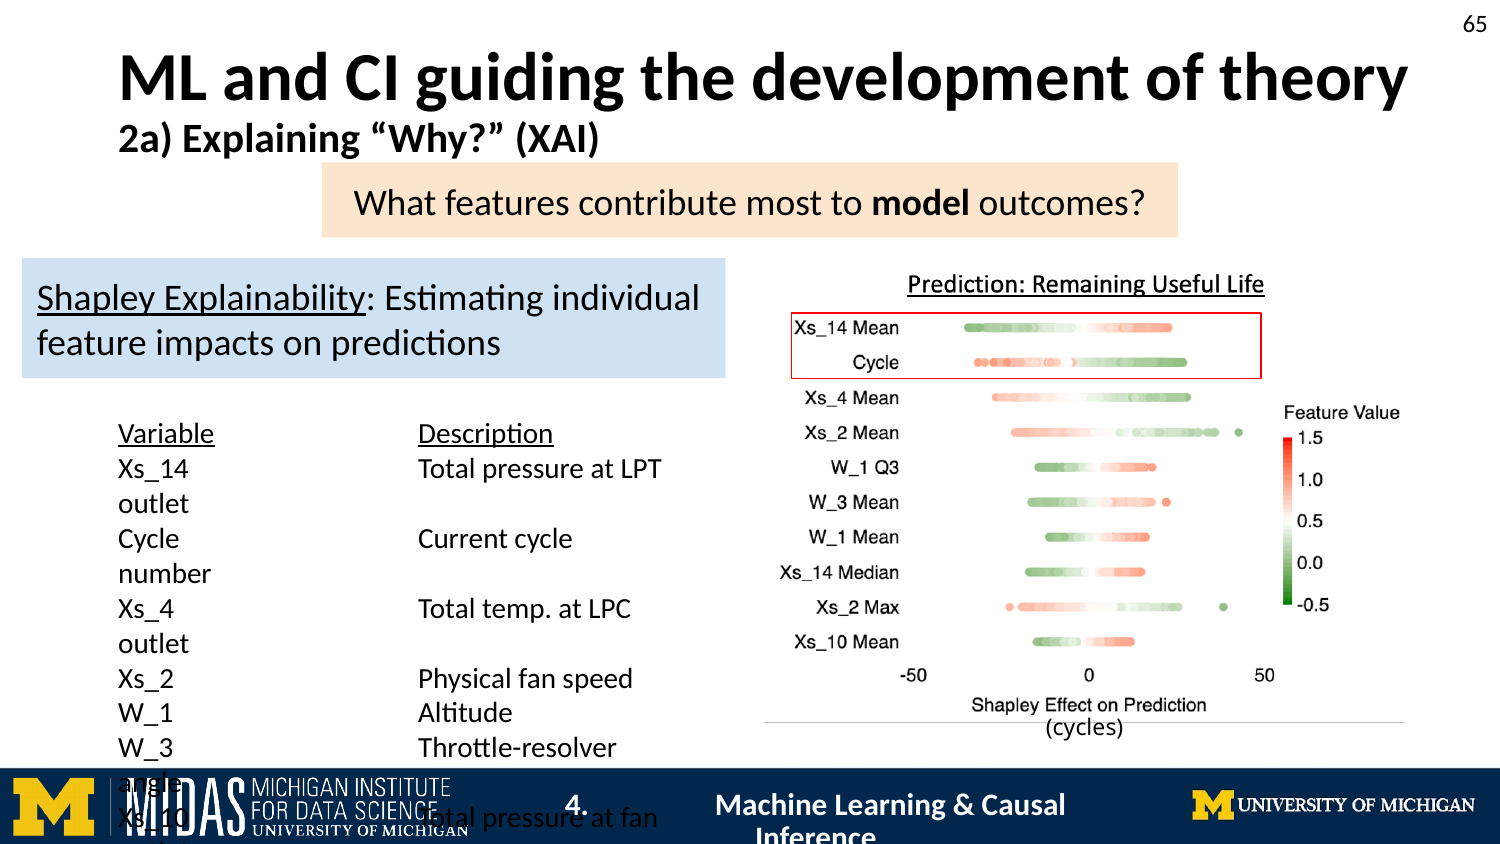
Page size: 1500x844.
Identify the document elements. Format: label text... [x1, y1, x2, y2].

title 4. Machine Learning & Causal Inference [472, 780, 1110, 841]
title ML and CI guiding the development of theory [103, 33, 1462, 150]
text_box Variable Description Xs_14 Total pressure at LPT outlet Cycle Current cycle number Xs_4 Total temp. at LPC outlet Xs_2 Physical fan speed W_1 Altitude W_3 Throttle-resolver angle Xs_10 Total pressure at fan outlet [103, 399, 686, 780]
title 2a) Explaining “Why?” (XAI) [103, 150, 1397, 225]
picture [0, 766, 469, 844]
text_box Shapley Explainability: Estimating individual feature impacts on predictions [21, 258, 726, 379]
slide_number ‹#› [1447, 0, 1500, 46]
text_box What features contribute most to model outcomes? [321, 162, 1179, 238]
picture [686, 766, 1500, 844]
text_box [764, 257, 1405, 757]
